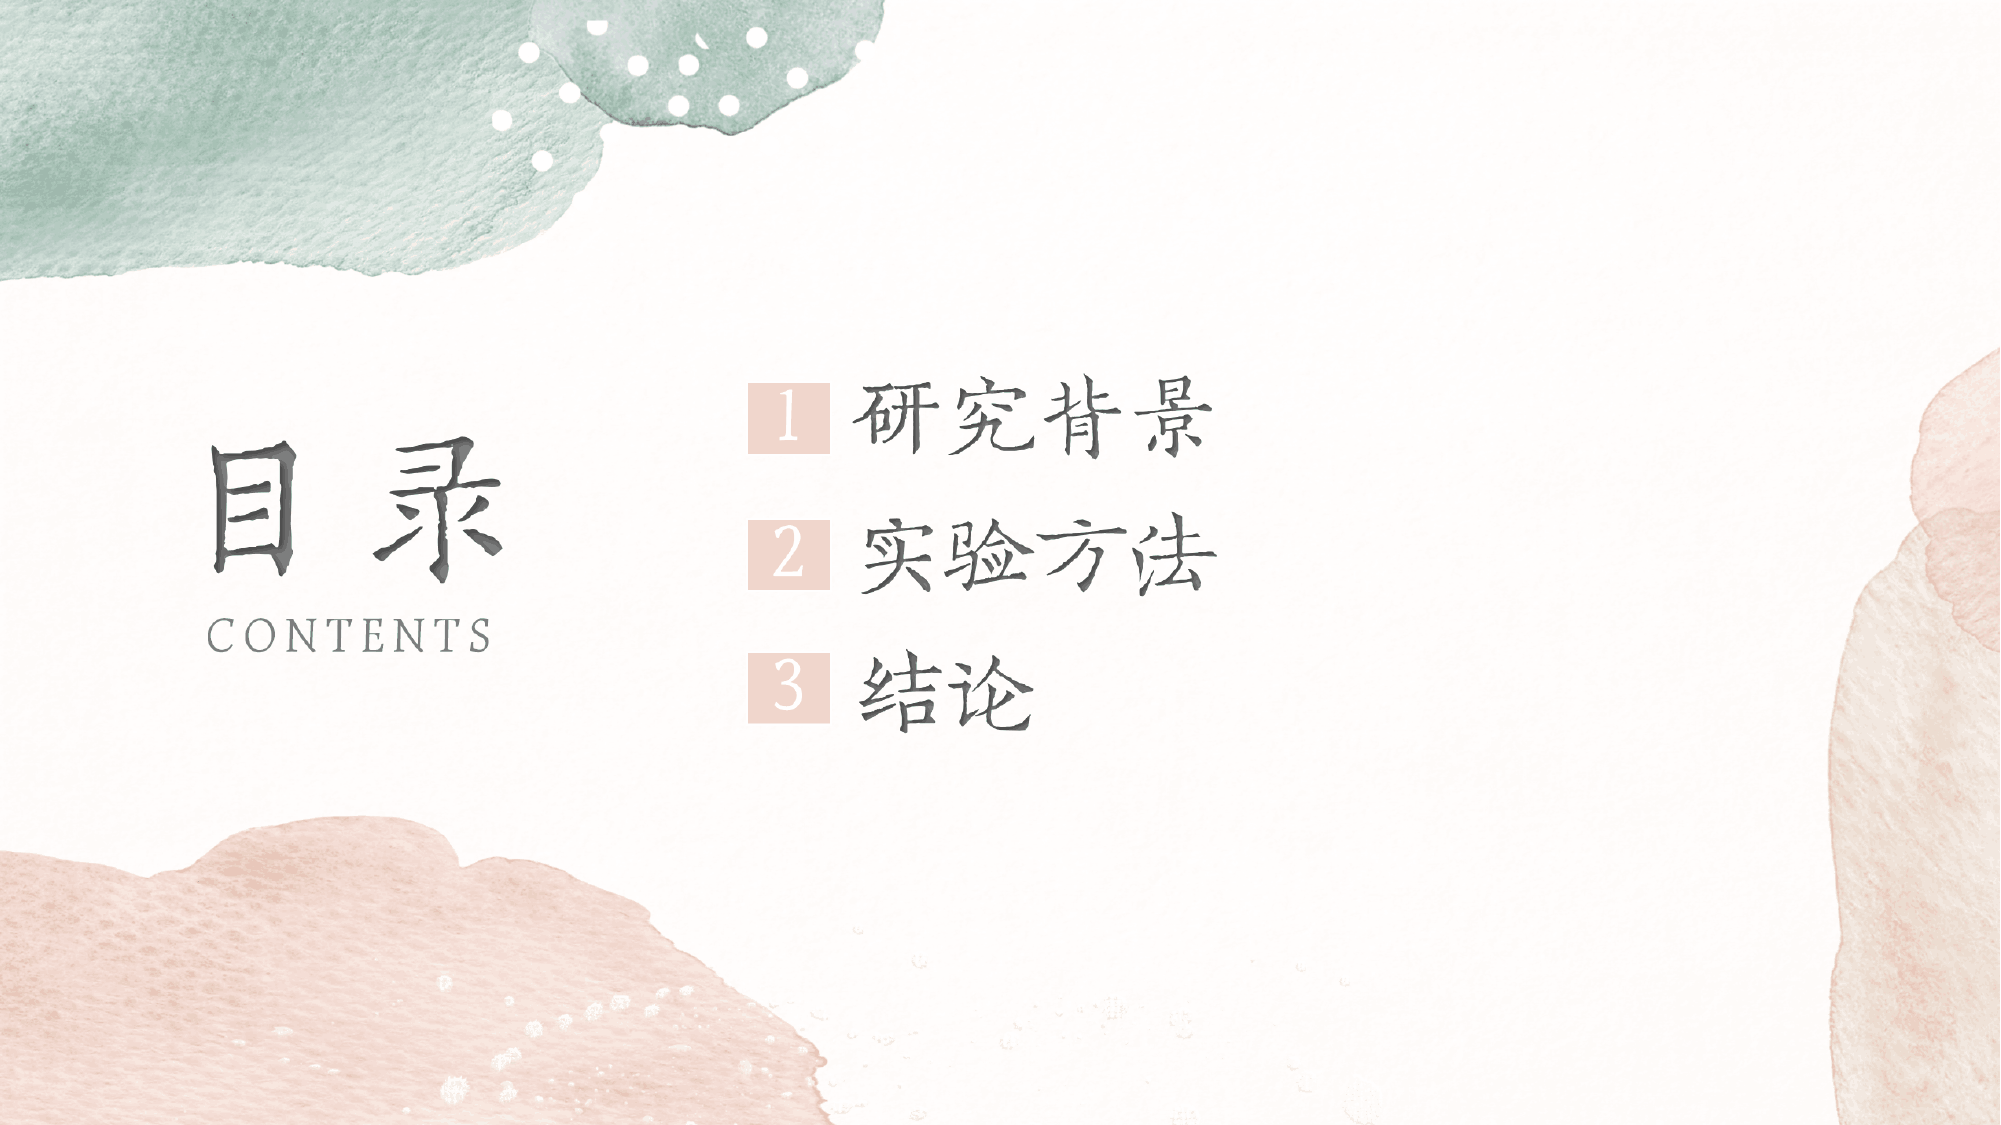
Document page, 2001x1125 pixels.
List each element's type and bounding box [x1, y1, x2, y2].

list [0, 0, 2000, 1125]
